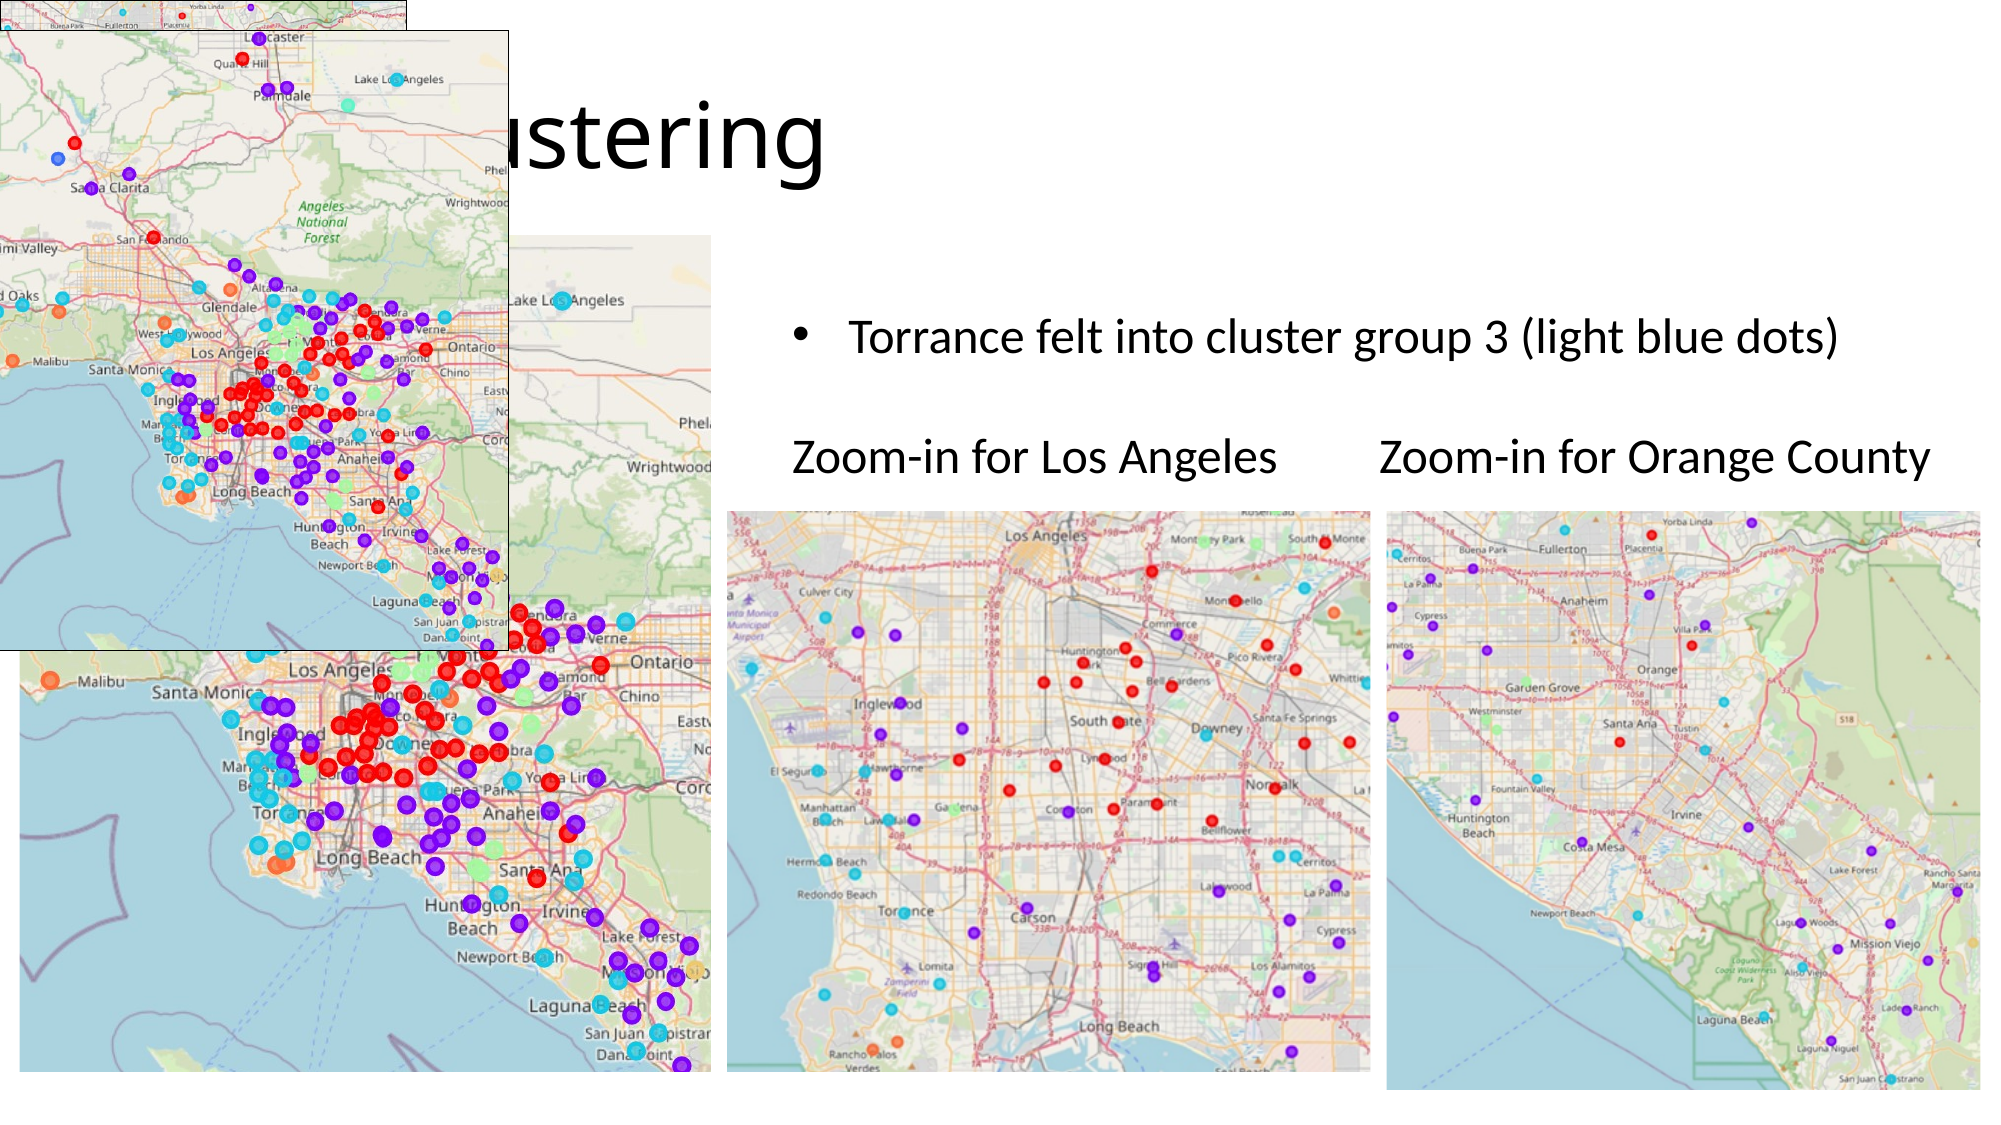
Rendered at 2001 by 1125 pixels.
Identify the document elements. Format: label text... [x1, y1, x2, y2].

picture [1386, 511, 1981, 1090]
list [19, 235, 711, 1072]
text_box Torrance felt into cluster group 3 (light blue dots) Zoom-in for Los Angeles Zoom-in for Orange County [777, 296, 1964, 491]
picture [1, 1, 406, 30]
picture [0, 31, 508, 650]
picture [726, 511, 1371, 1072]
title K-Mean Clustering [509, 30, 1745, 248]
